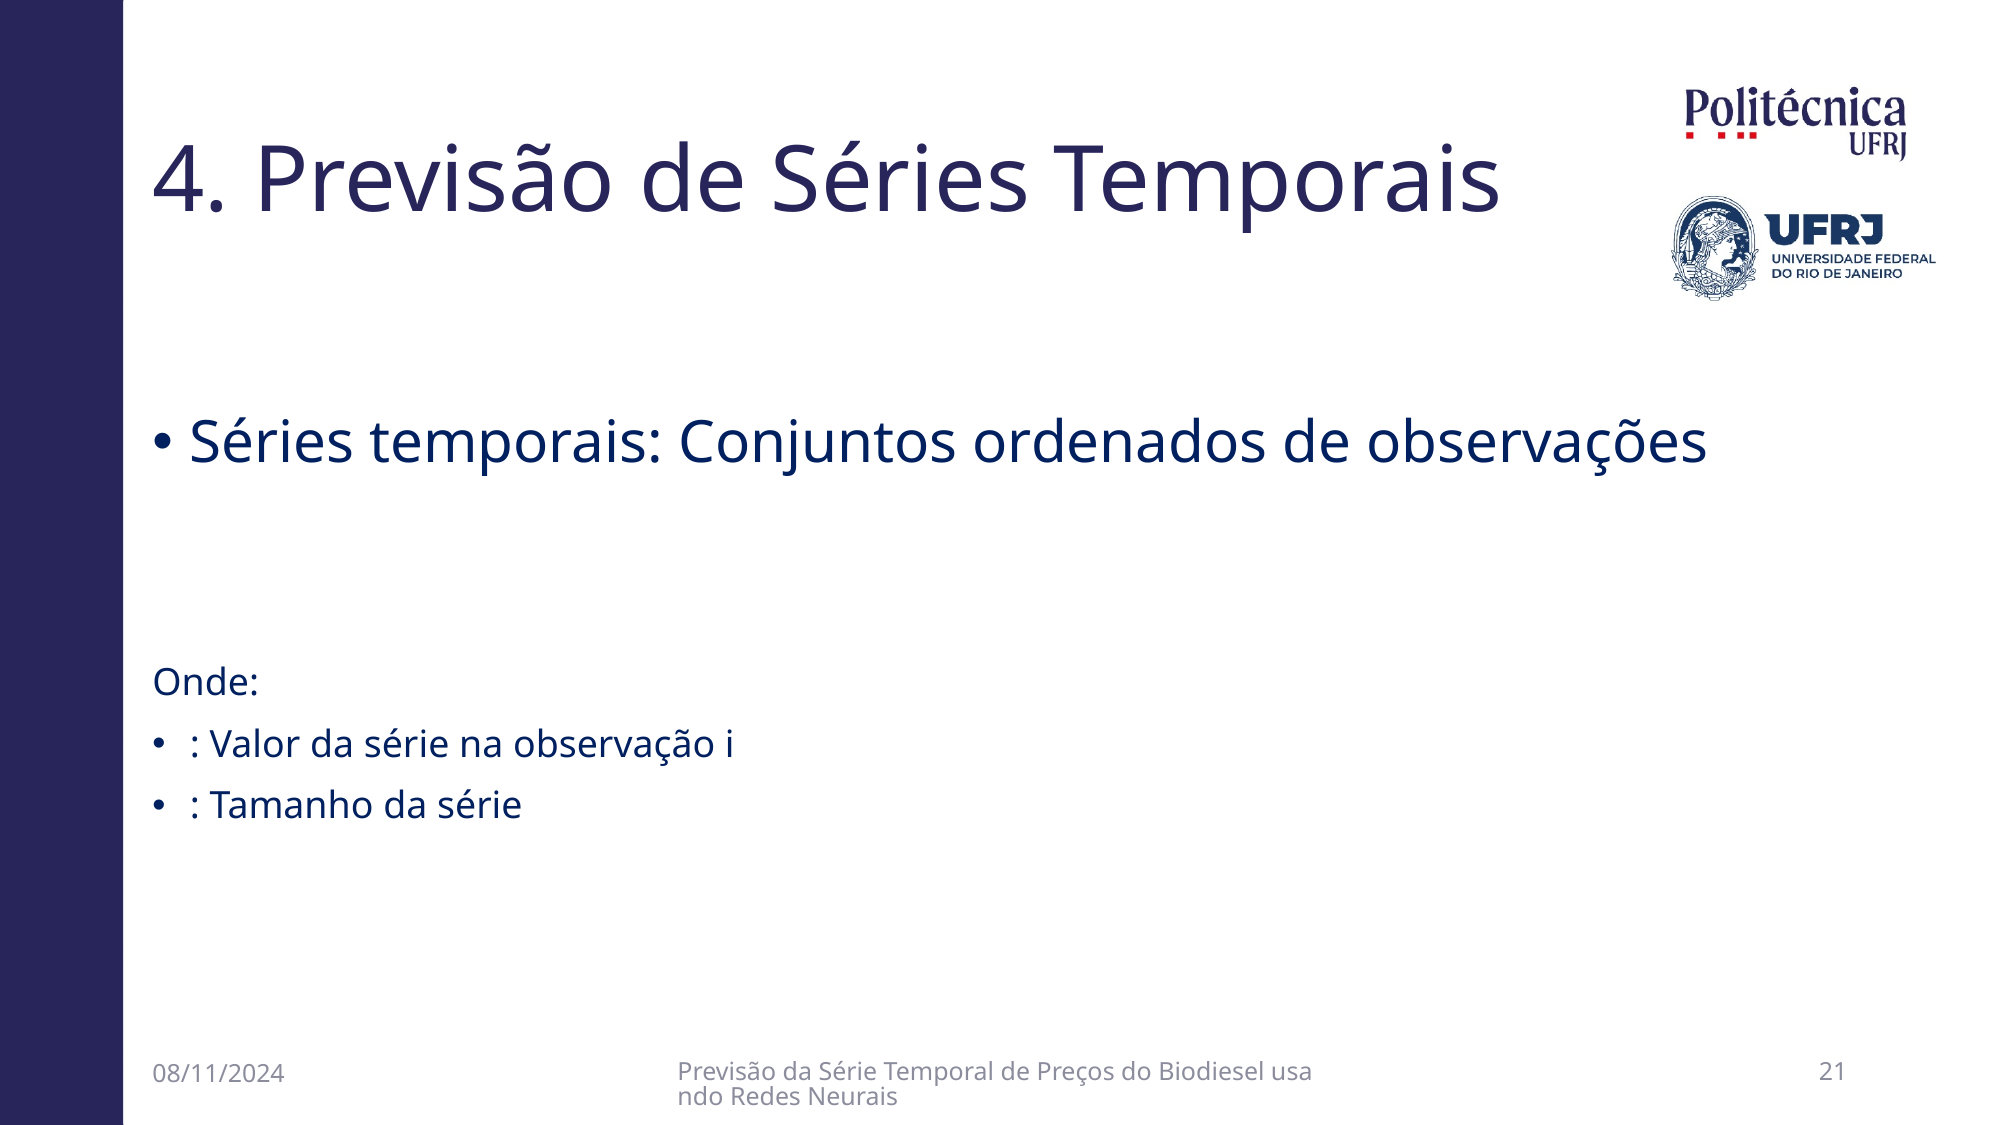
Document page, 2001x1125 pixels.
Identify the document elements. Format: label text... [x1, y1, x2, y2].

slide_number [137, 1042, 588, 1103]
title 4. Previsão de Séries Temporais [137, 73, 1645, 291]
slide_number 20 [1412, 1042, 1863, 1103]
picture [0, 0, 2000, 1125]
footer Previsão da Série Temporal de Preços do Biodiesel usando Redes Neurais [662, 1042, 1338, 1103]
